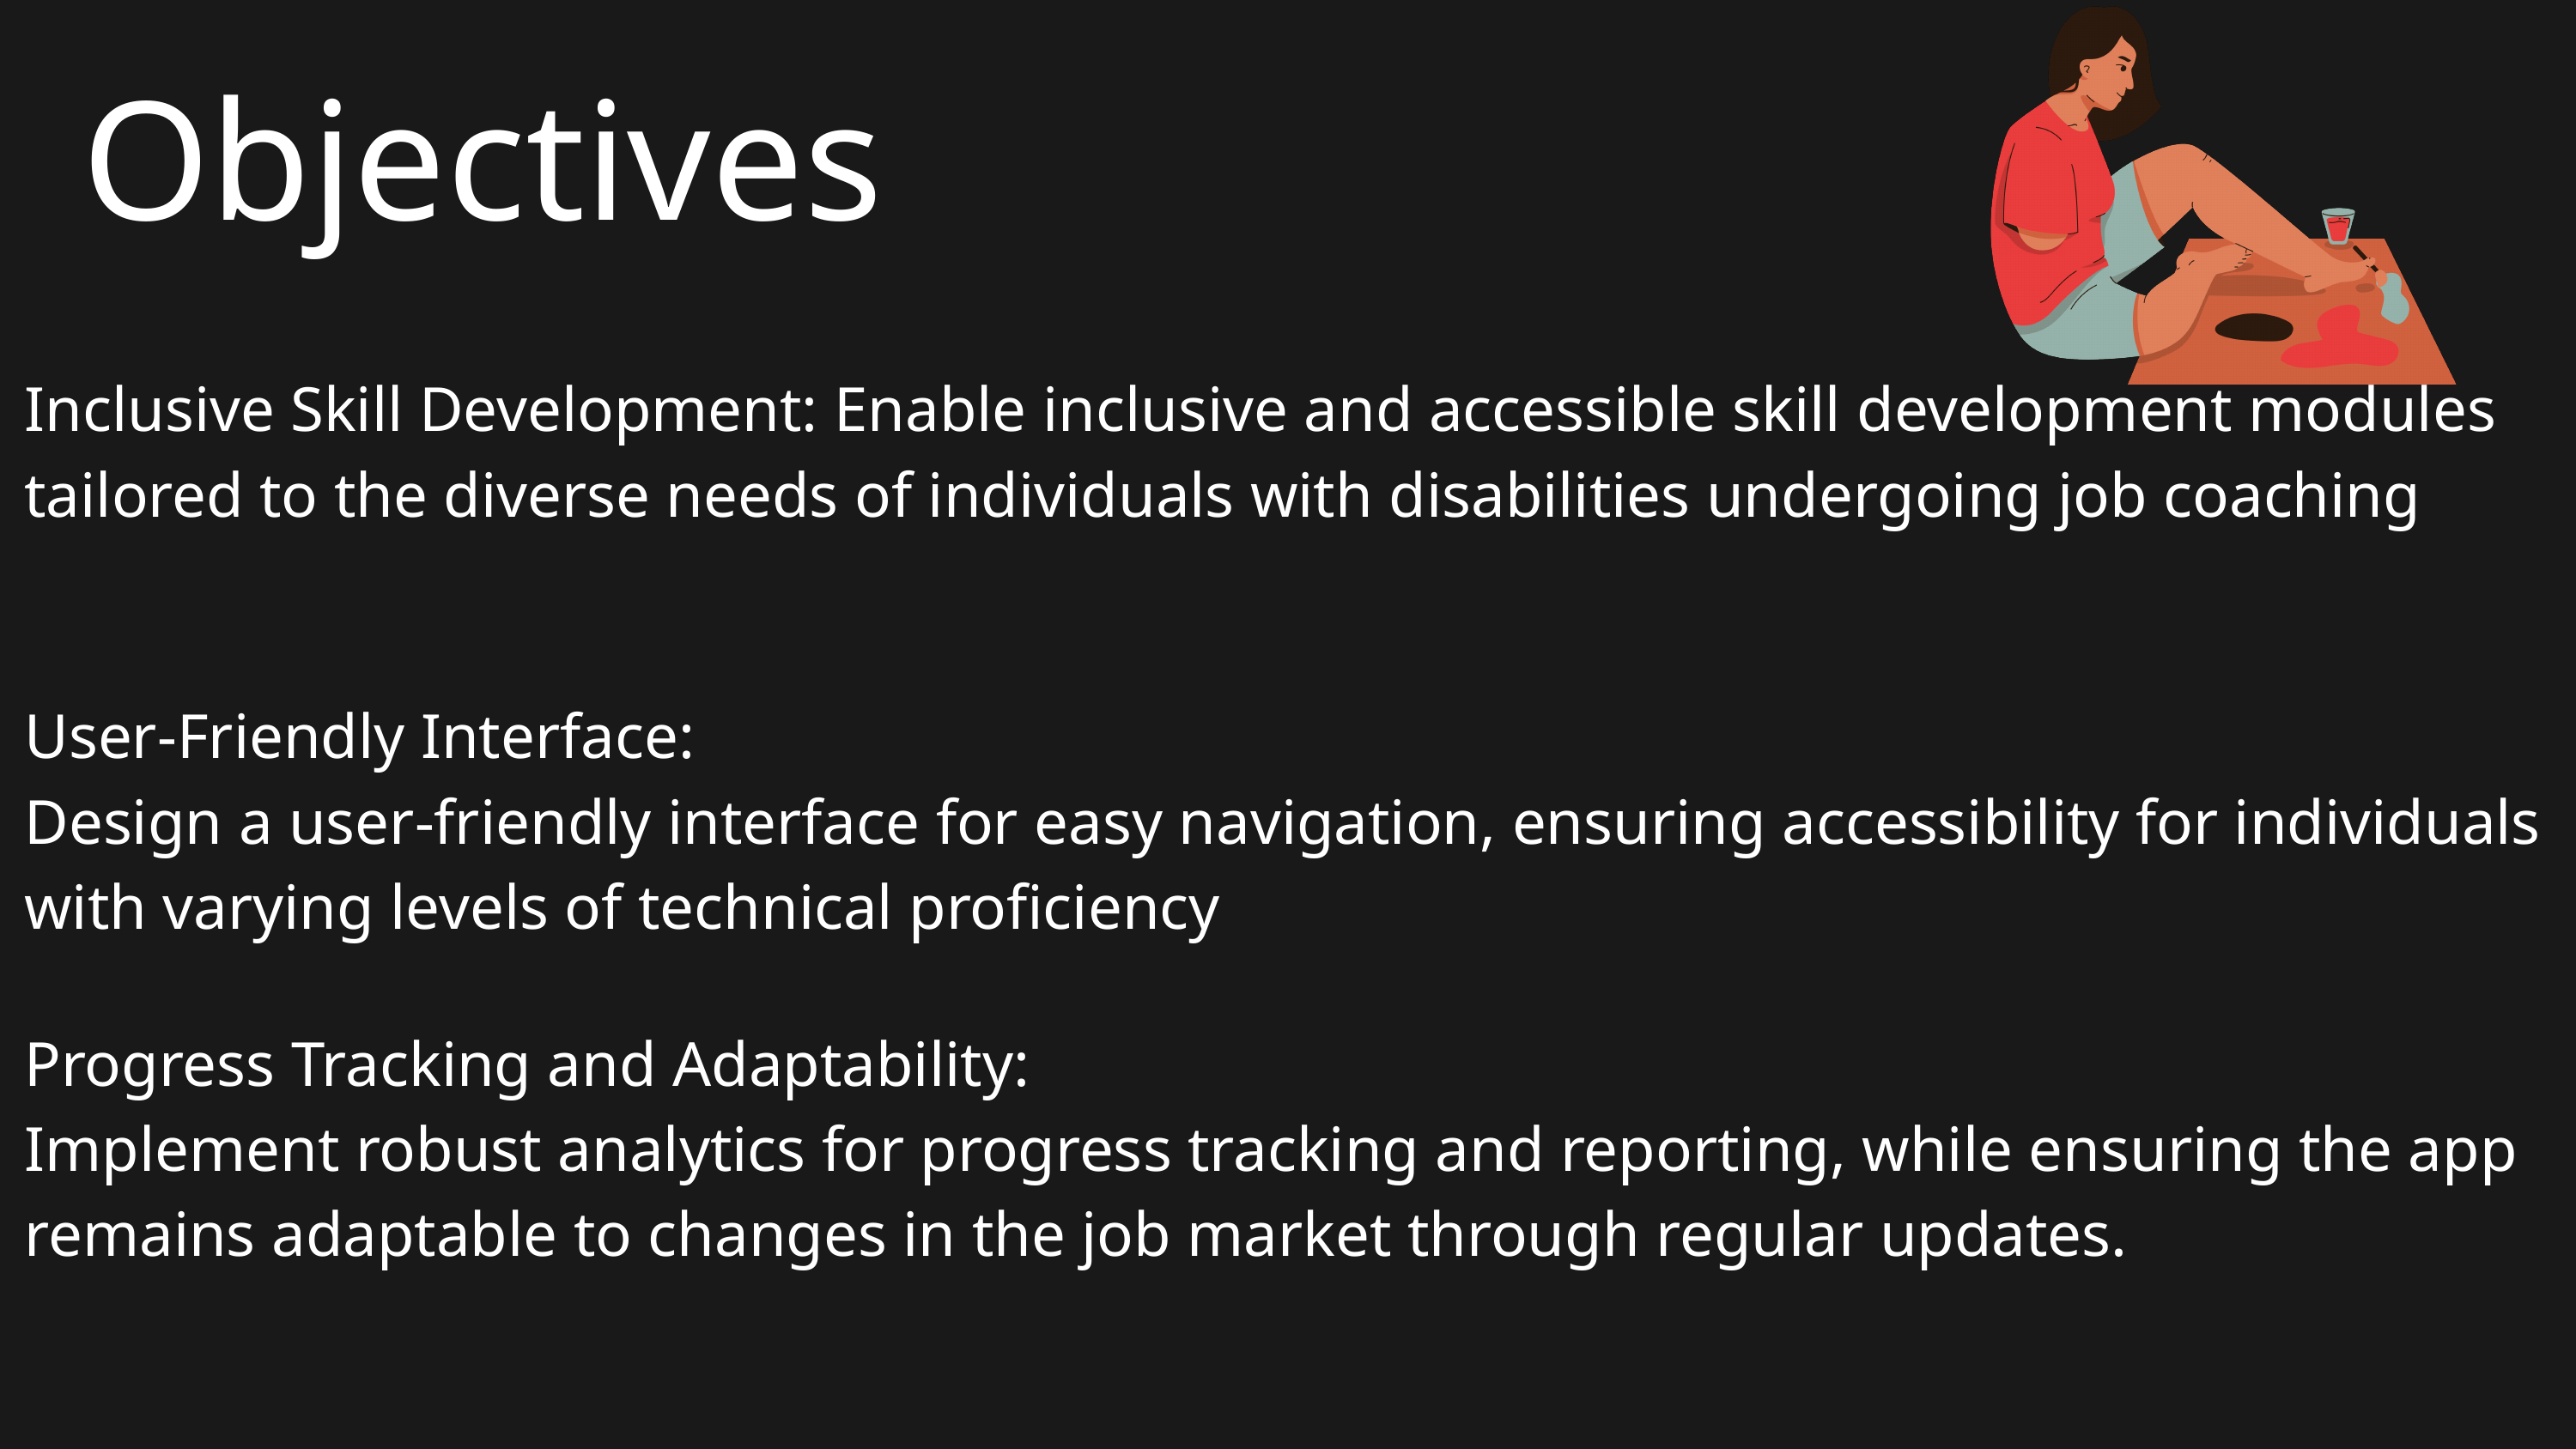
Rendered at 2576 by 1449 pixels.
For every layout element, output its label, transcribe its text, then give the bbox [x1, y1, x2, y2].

text_box Inclusive Skill Development: Enable inclusive and accessible skill development modules tailored to the diverse needs of individuals with disabilities undergoing job coaching [24, 358, 2576, 530]
text_box Progress Tracking and Adaptability: Implement robust analytics for progress tracking and reporting, while ensuring the app remains adaptable to changes in the job market through regular updates. [24, 1012, 2576, 1354]
text_box Objectives [52, 22, 913, 253]
text_box User-Friendly Interface: Design a user-friendly interface for easy navigation, ensuring accessibility for individuals with varying levels of technical proficiency [24, 685, 2576, 942]
text_box [1989, 0, 2457, 358]
